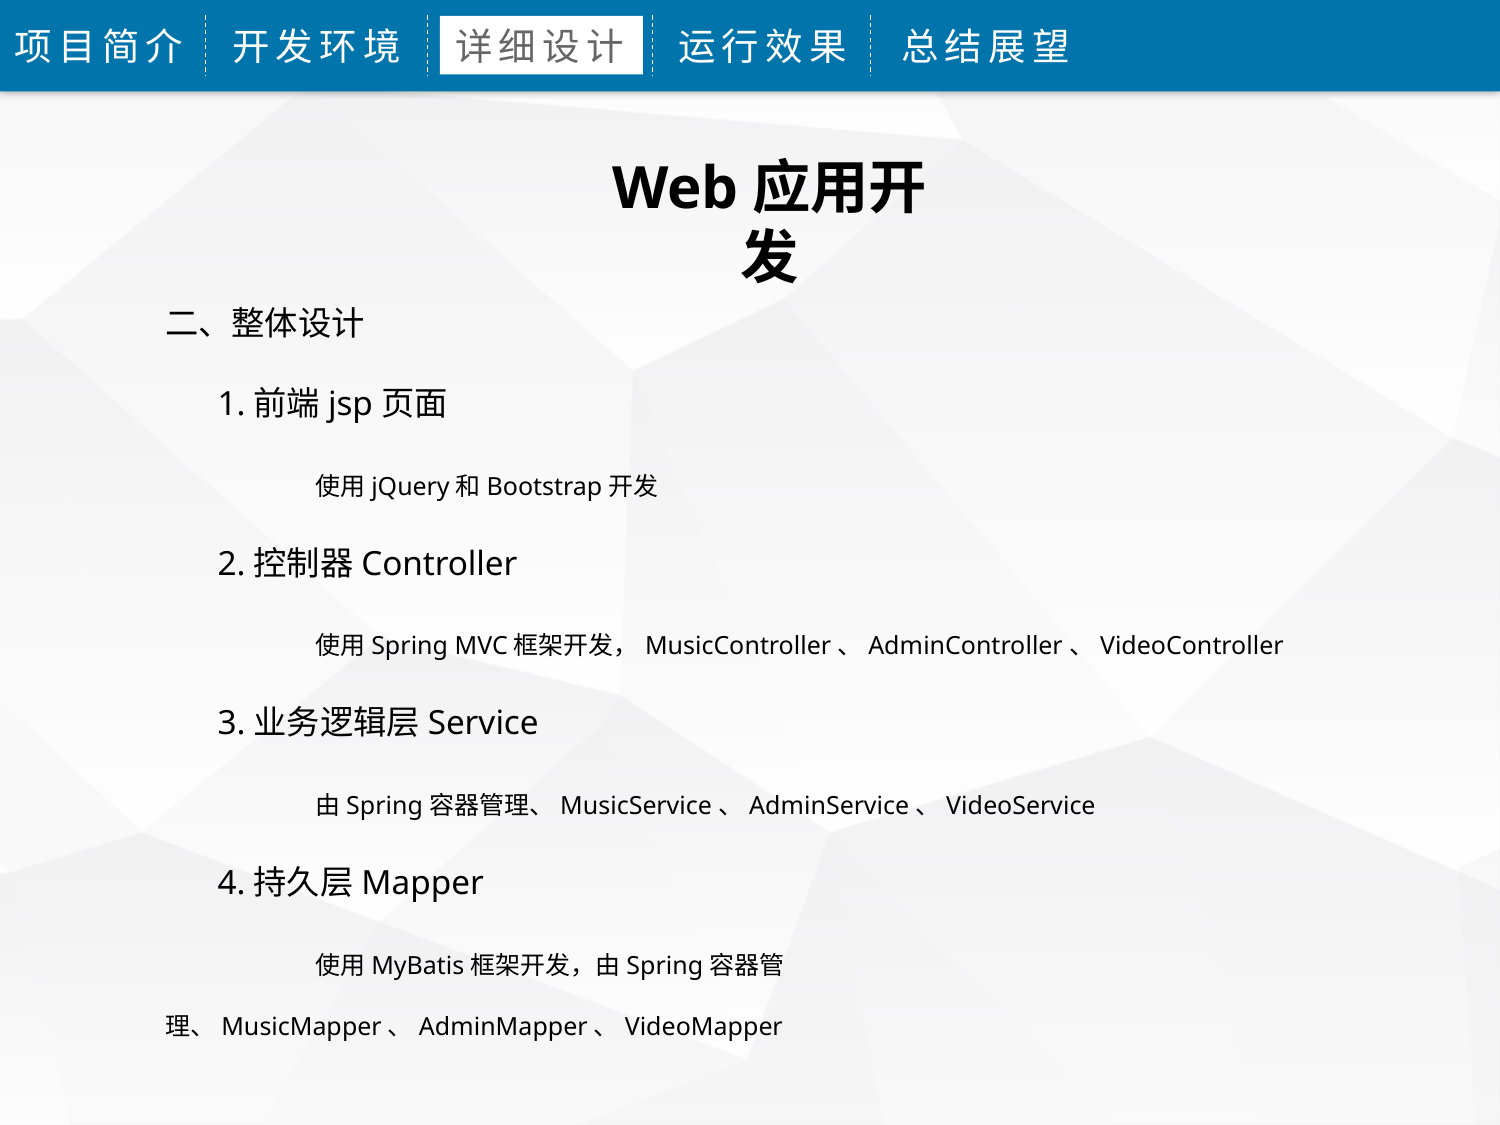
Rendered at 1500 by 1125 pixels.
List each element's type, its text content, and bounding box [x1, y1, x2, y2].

text_box 详细设计 [440, 15, 652, 76]
text_box 总结展望 [886, 15, 1099, 76]
text_box 项目简介 [0, 15, 211, 76]
text_box 运行效果 [871, 15, 876, 76]
text_box [0, 0, 1500, 92]
picture [0, 92, 1500, 1125]
text_box 运行效果 [663, 15, 870, 76]
text_box Web应用开发 [568, 142, 971, 254]
text_box 二、整体设计 1.前端jsp页面 使用jQuery和Bootstrap开发 2.控制器Controller 使用Spring MVC框架开发，MusicController、AdminController、VideoController 3.业务逻辑层Service 由Spring容器管理、MusicService、AdminService、VideoService 4.持久层Mapper 使用MyBatis框架开发，由Spring容器管理、MusicMapper、AdminMapper、VideoMapper [150, 254, 1389, 1108]
text_box 开发环境 [213, 15, 420, 76]
